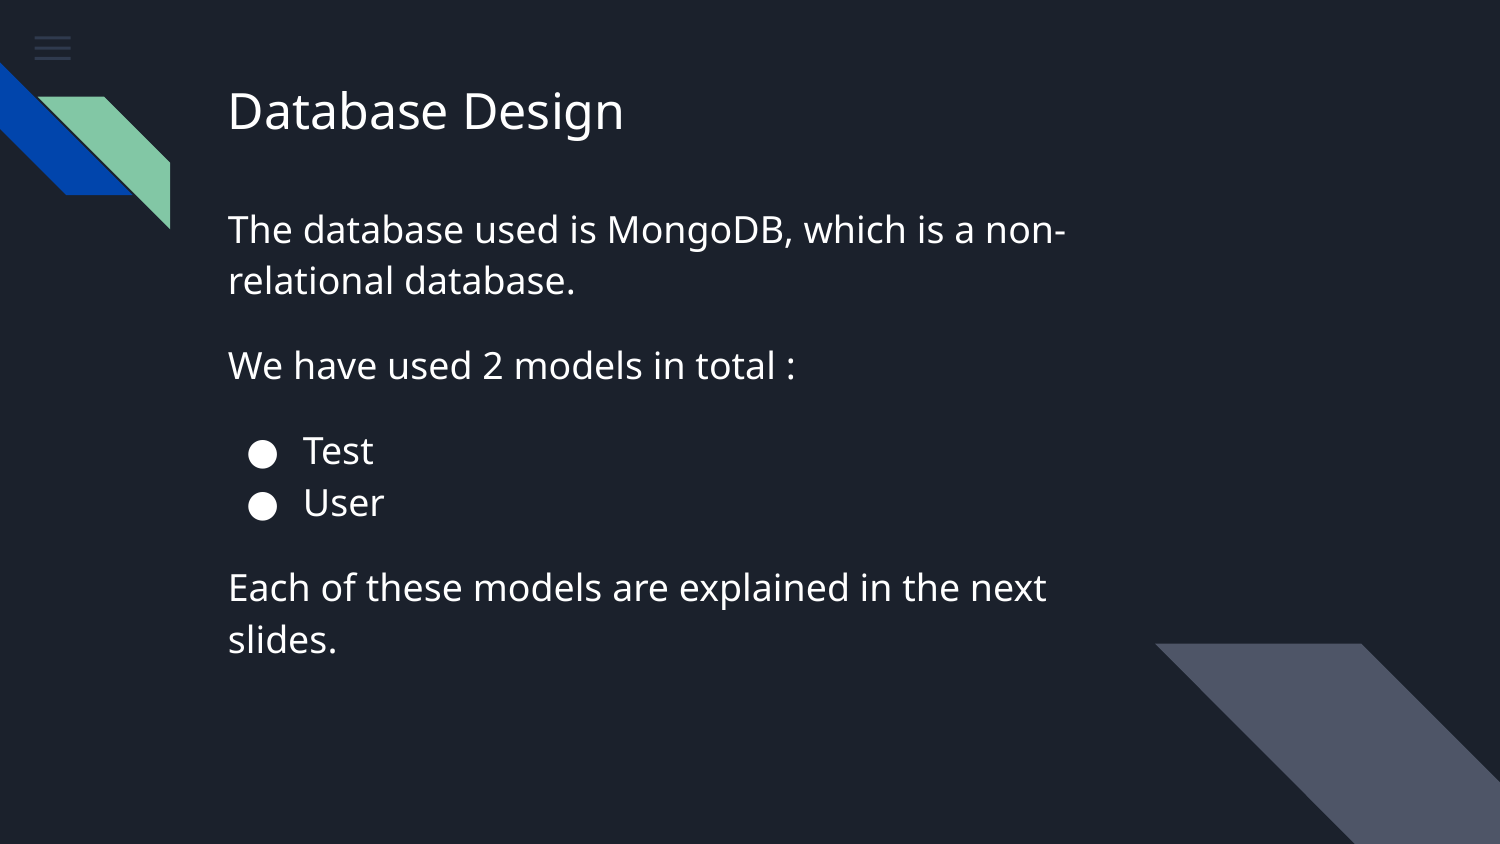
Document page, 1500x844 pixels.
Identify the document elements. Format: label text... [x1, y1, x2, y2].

list The database used is MongoDB, which is a non-relational database. We have used 2 models in total : Test User Each of these models are explained in the next slides. [212, 183, 1127, 772]
text_box [1154, 643, 1500, 844]
title Database Design [212, 64, 836, 183]
